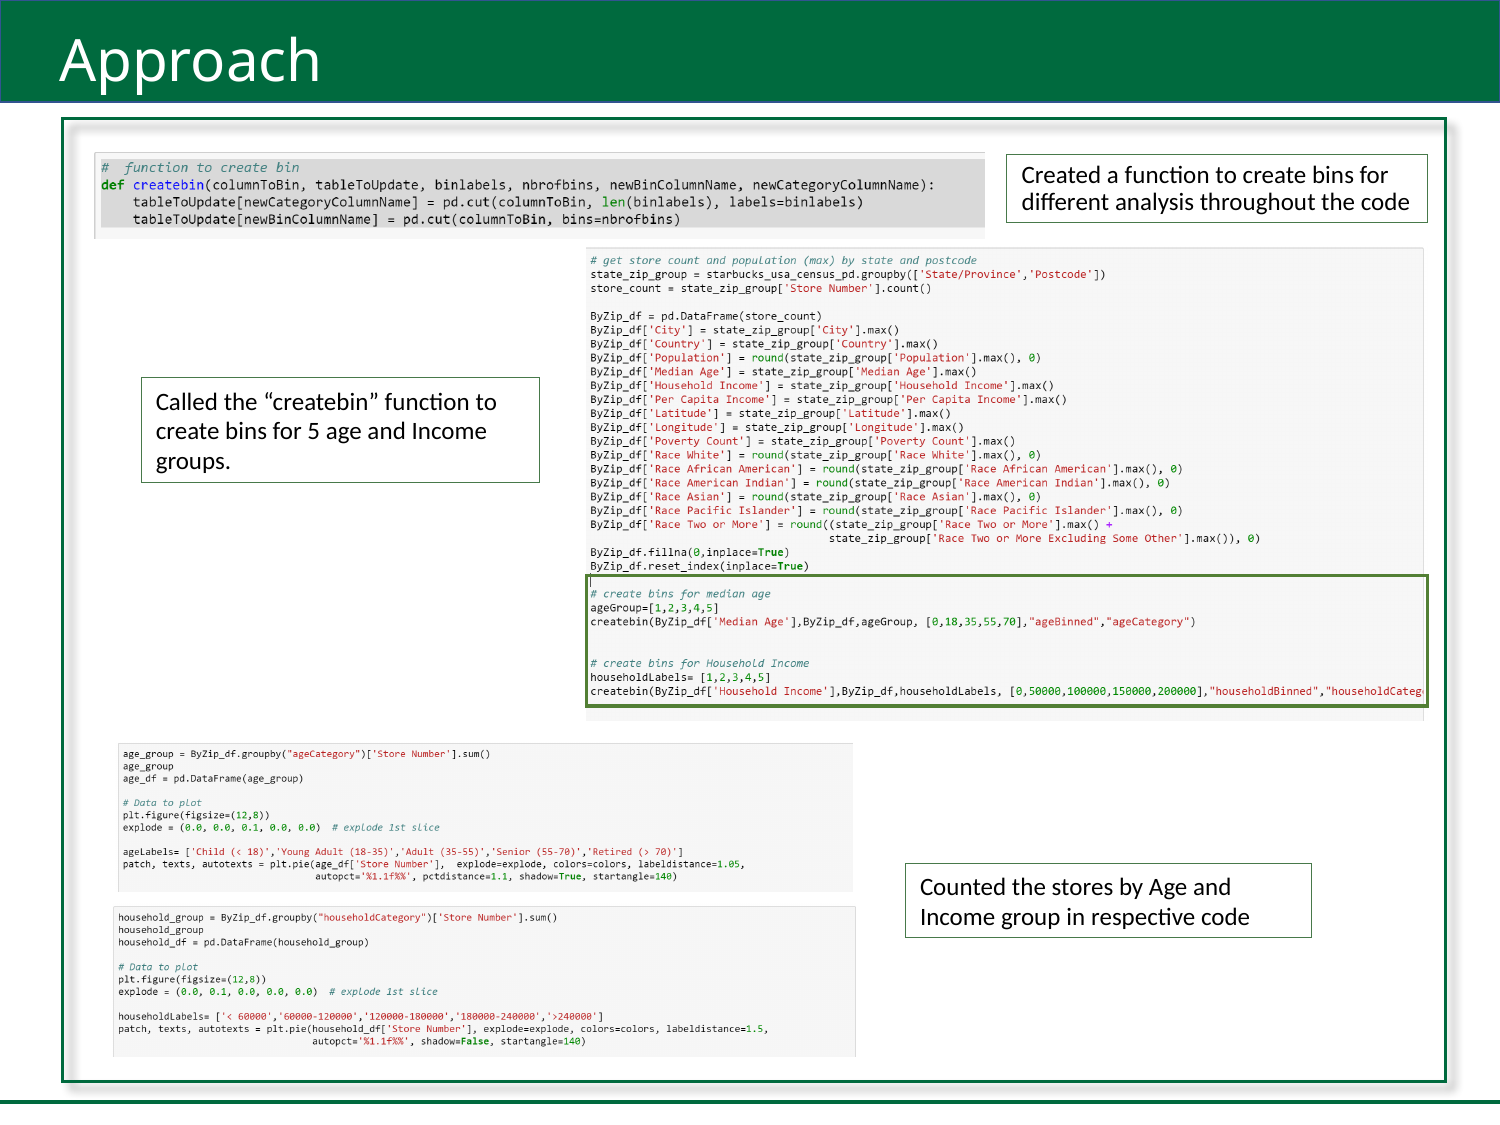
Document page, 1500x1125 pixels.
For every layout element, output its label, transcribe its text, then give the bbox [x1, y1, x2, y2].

picture [112, 903, 856, 1057]
text_box Approach [29, 16, 1130, 101]
picture [94, 152, 985, 239]
text_box Created a function to create bins for different analysis throughout the code [1006, 154, 1428, 223]
text_box Counted the stores by Age and Income group in respective code [905, 863, 1312, 938]
picture [586, 246, 1428, 721]
text_box Called the “createbin” function to create bins for 5 age and Income groups. [141, 377, 540, 483]
text_box [61, 117, 1447, 1082]
text_box [0, 0, 1500, 103]
picture [115, 742, 853, 892]
